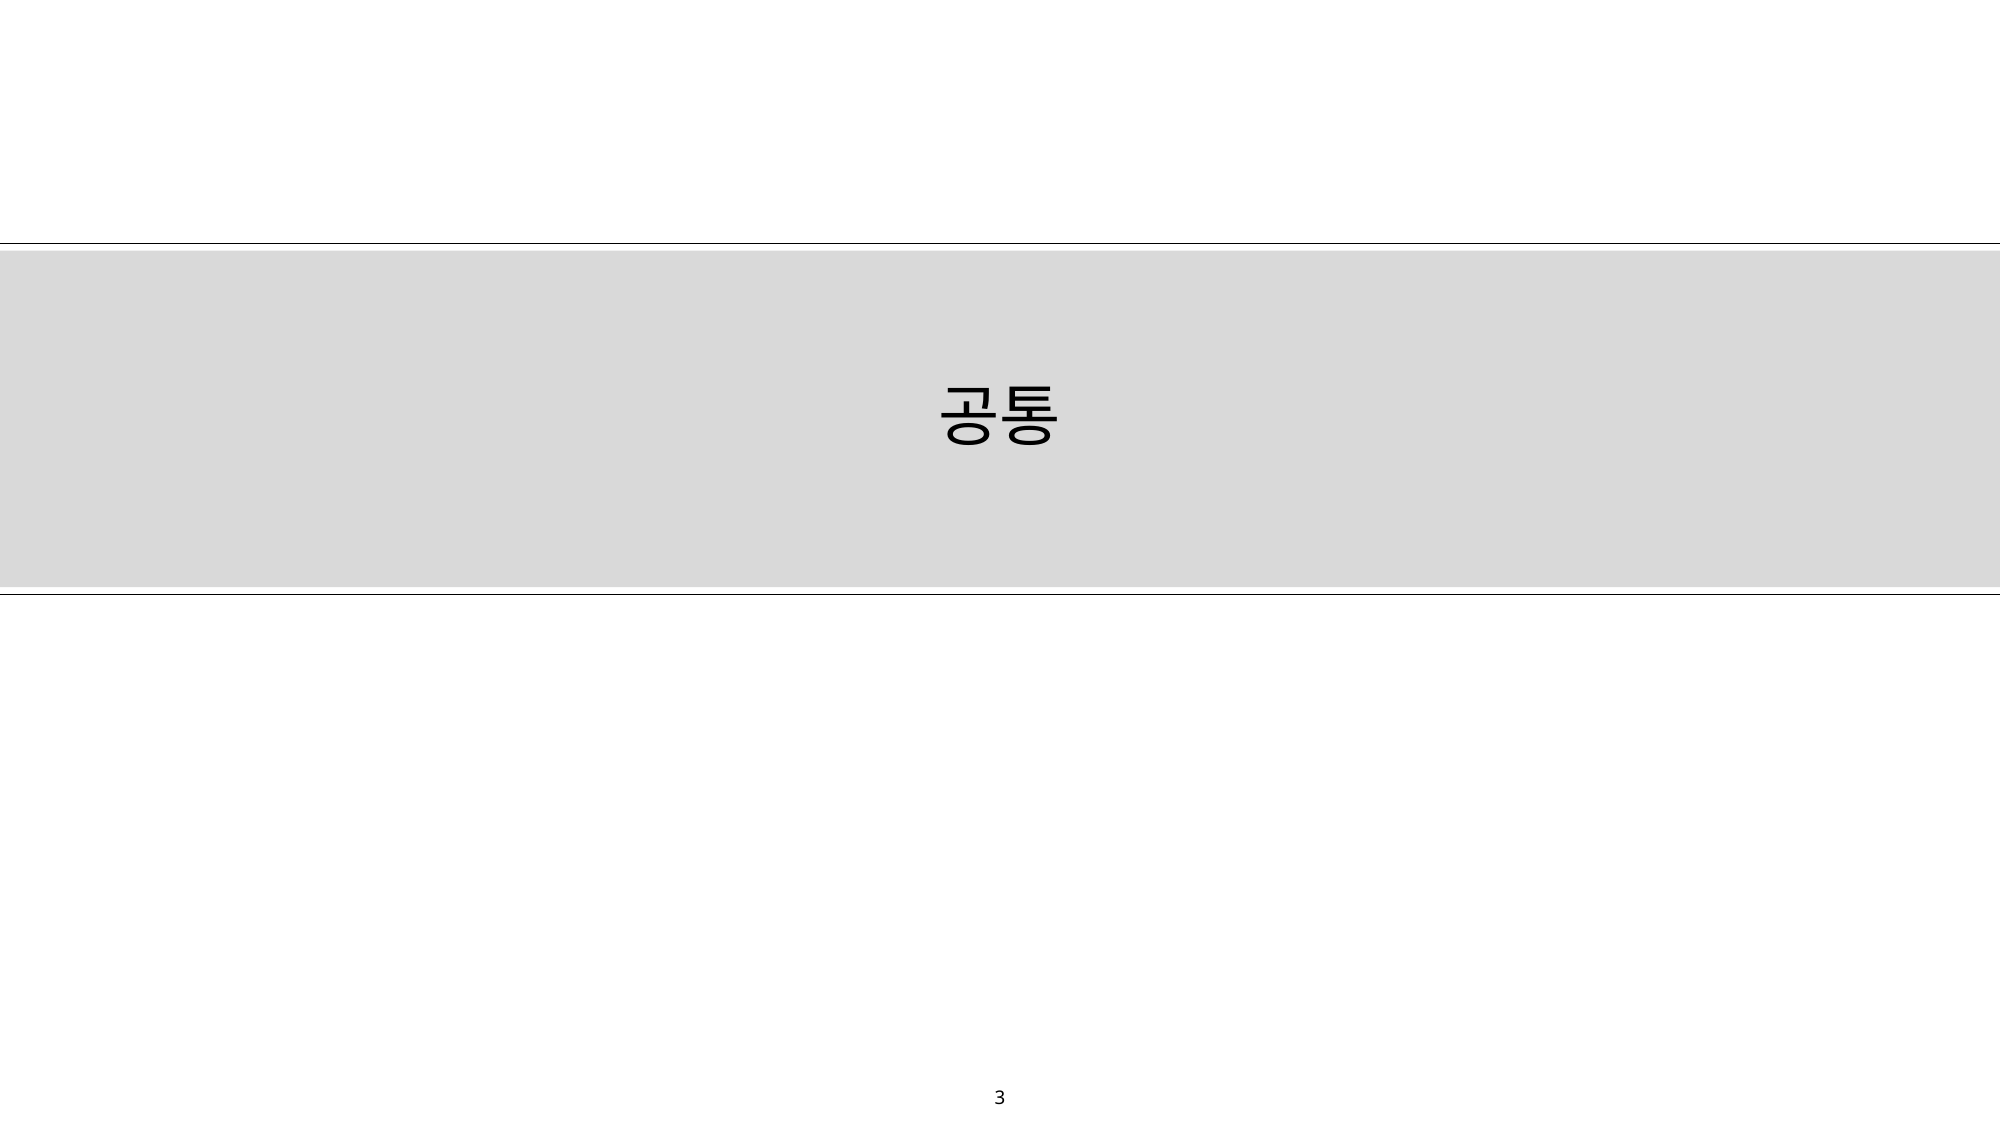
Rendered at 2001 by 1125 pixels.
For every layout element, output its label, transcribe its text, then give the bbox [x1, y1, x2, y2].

title 공통 [0, 250, 2000, 588]
